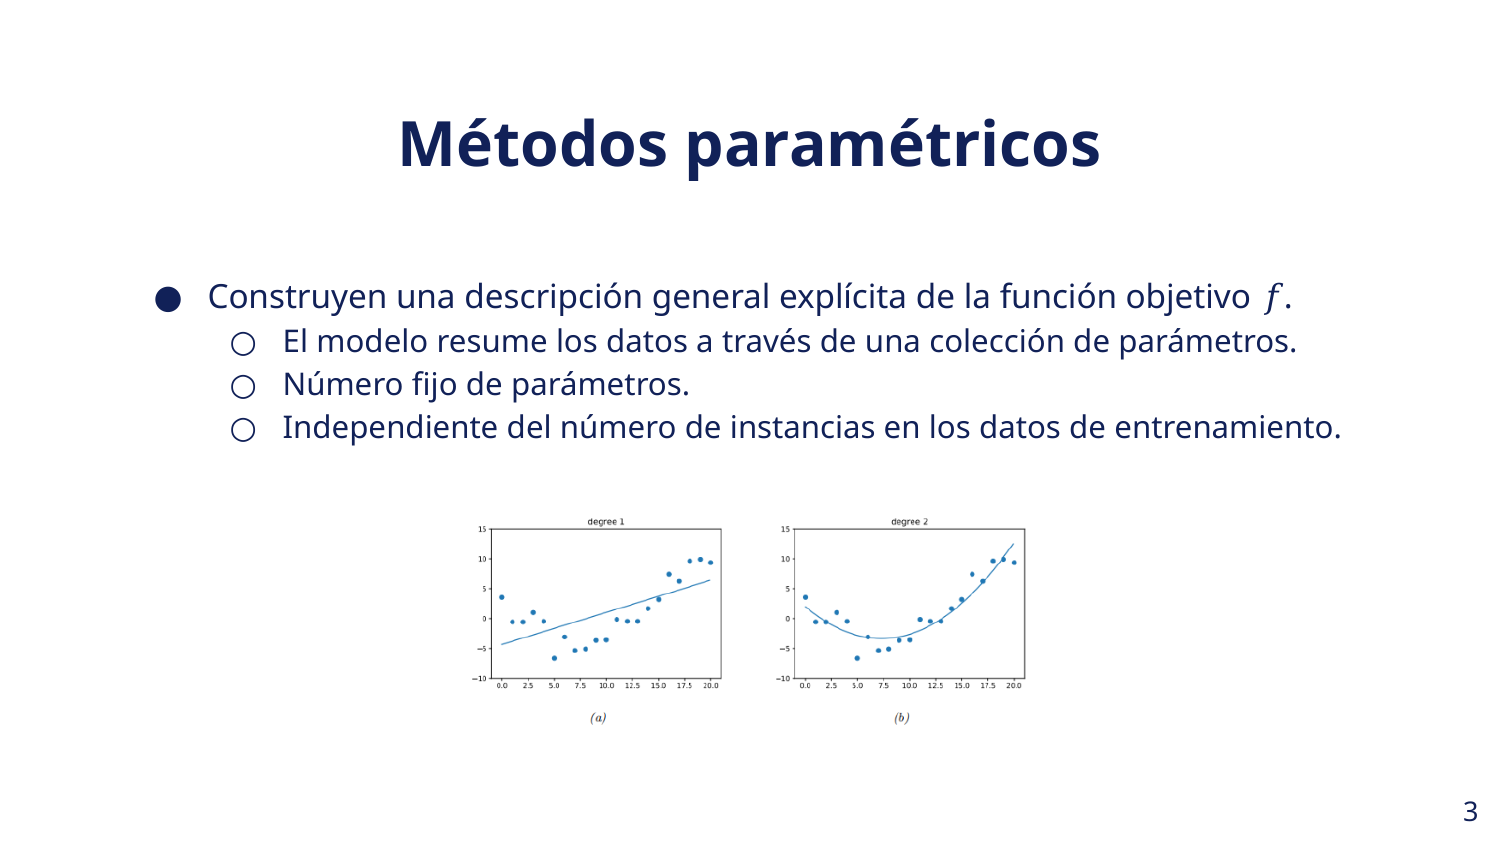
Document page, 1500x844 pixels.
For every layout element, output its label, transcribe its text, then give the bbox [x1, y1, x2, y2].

slide_number ‹#› [1403, 779, 1494, 844]
picture [469, 503, 1031, 727]
text_box Métodos paramétricos [0, 88, 1500, 183]
text_box Construyen una descripción general explícita de la función objetivo 𝑓. El modelo resume los datos a través de una colección de parámetros. Número fijo de parámetros. Independiente del número de instancias en los datos de entrenamiento. [117, 254, 1382, 762]
